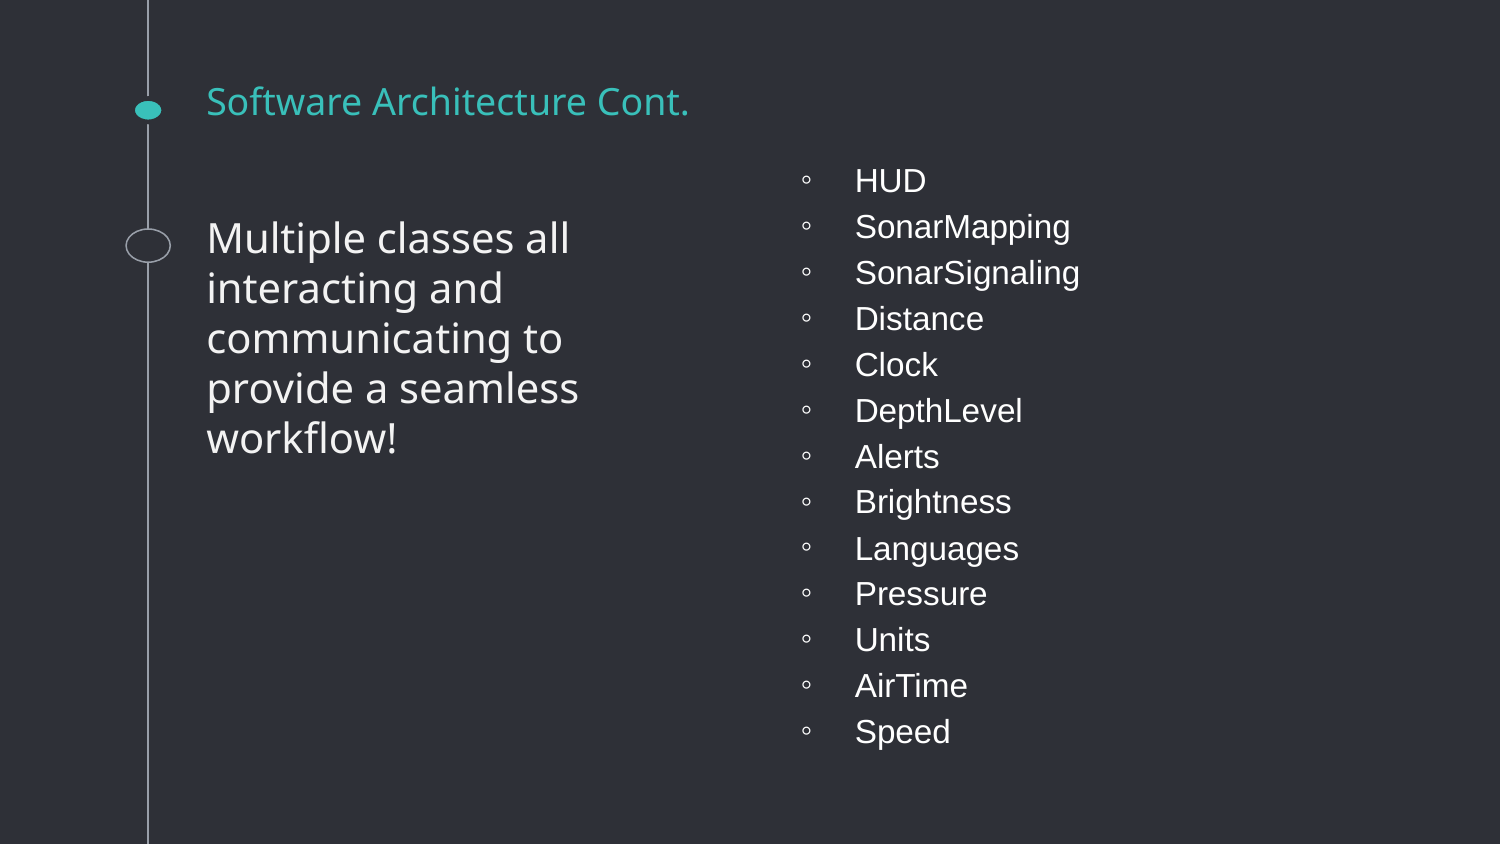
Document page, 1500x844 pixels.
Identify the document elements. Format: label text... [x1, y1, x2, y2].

list Multiple classes all interacting and communicating to provide a seamless workflow! [191, 196, 734, 808]
list HUD SonarMapping SonarSignaling Distance Clock DepthLevel Alerts Brightness Languages Pressure Units AirTime Speed [764, 138, 1308, 750]
title Software Architecture Cont. [191, 81, 1317, 139]
